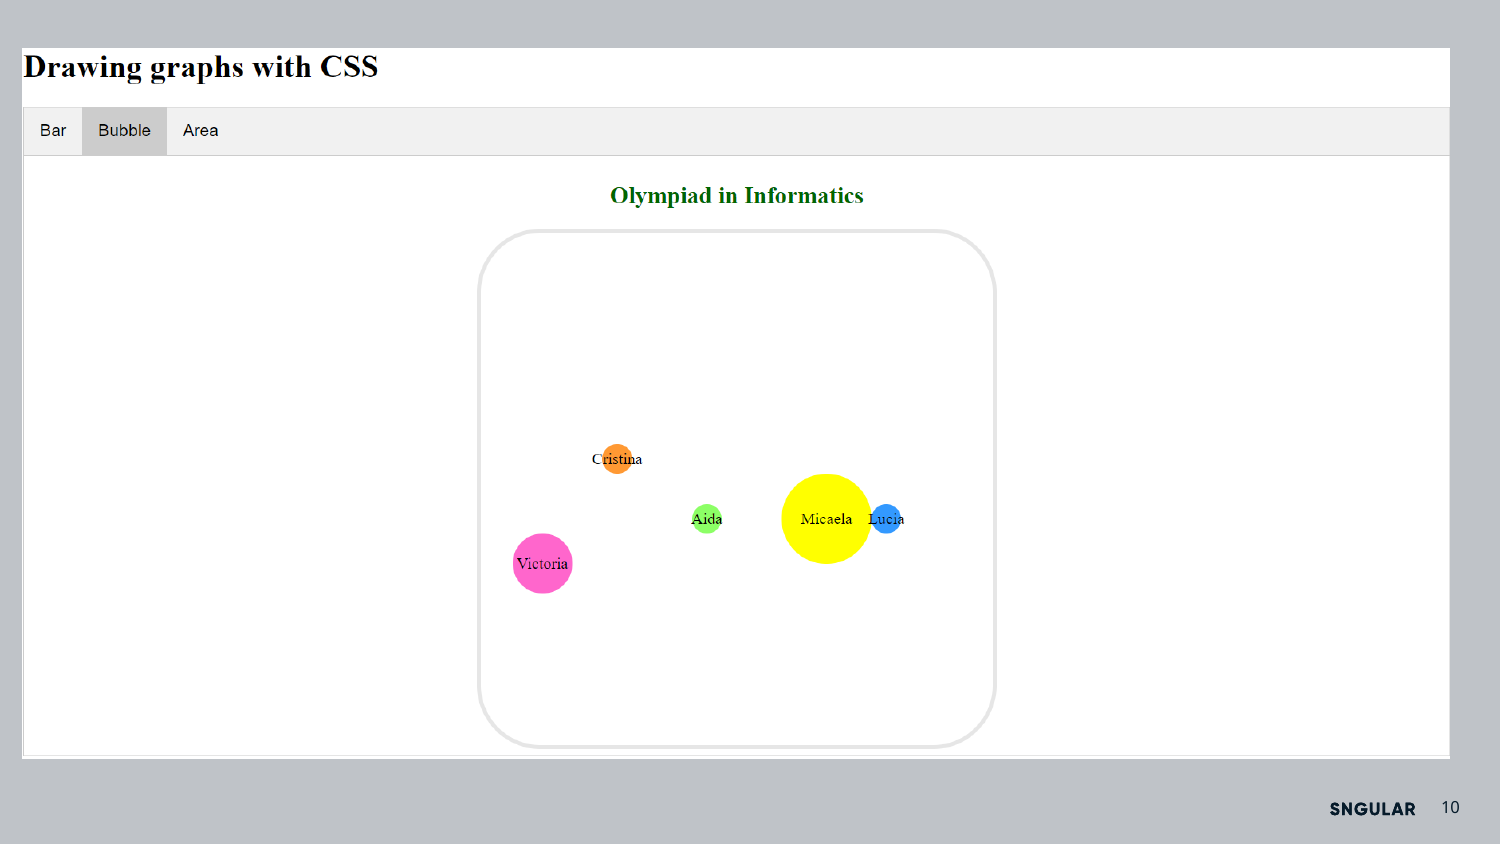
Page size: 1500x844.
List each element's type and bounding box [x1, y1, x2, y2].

picture [21, 48, 1451, 760]
